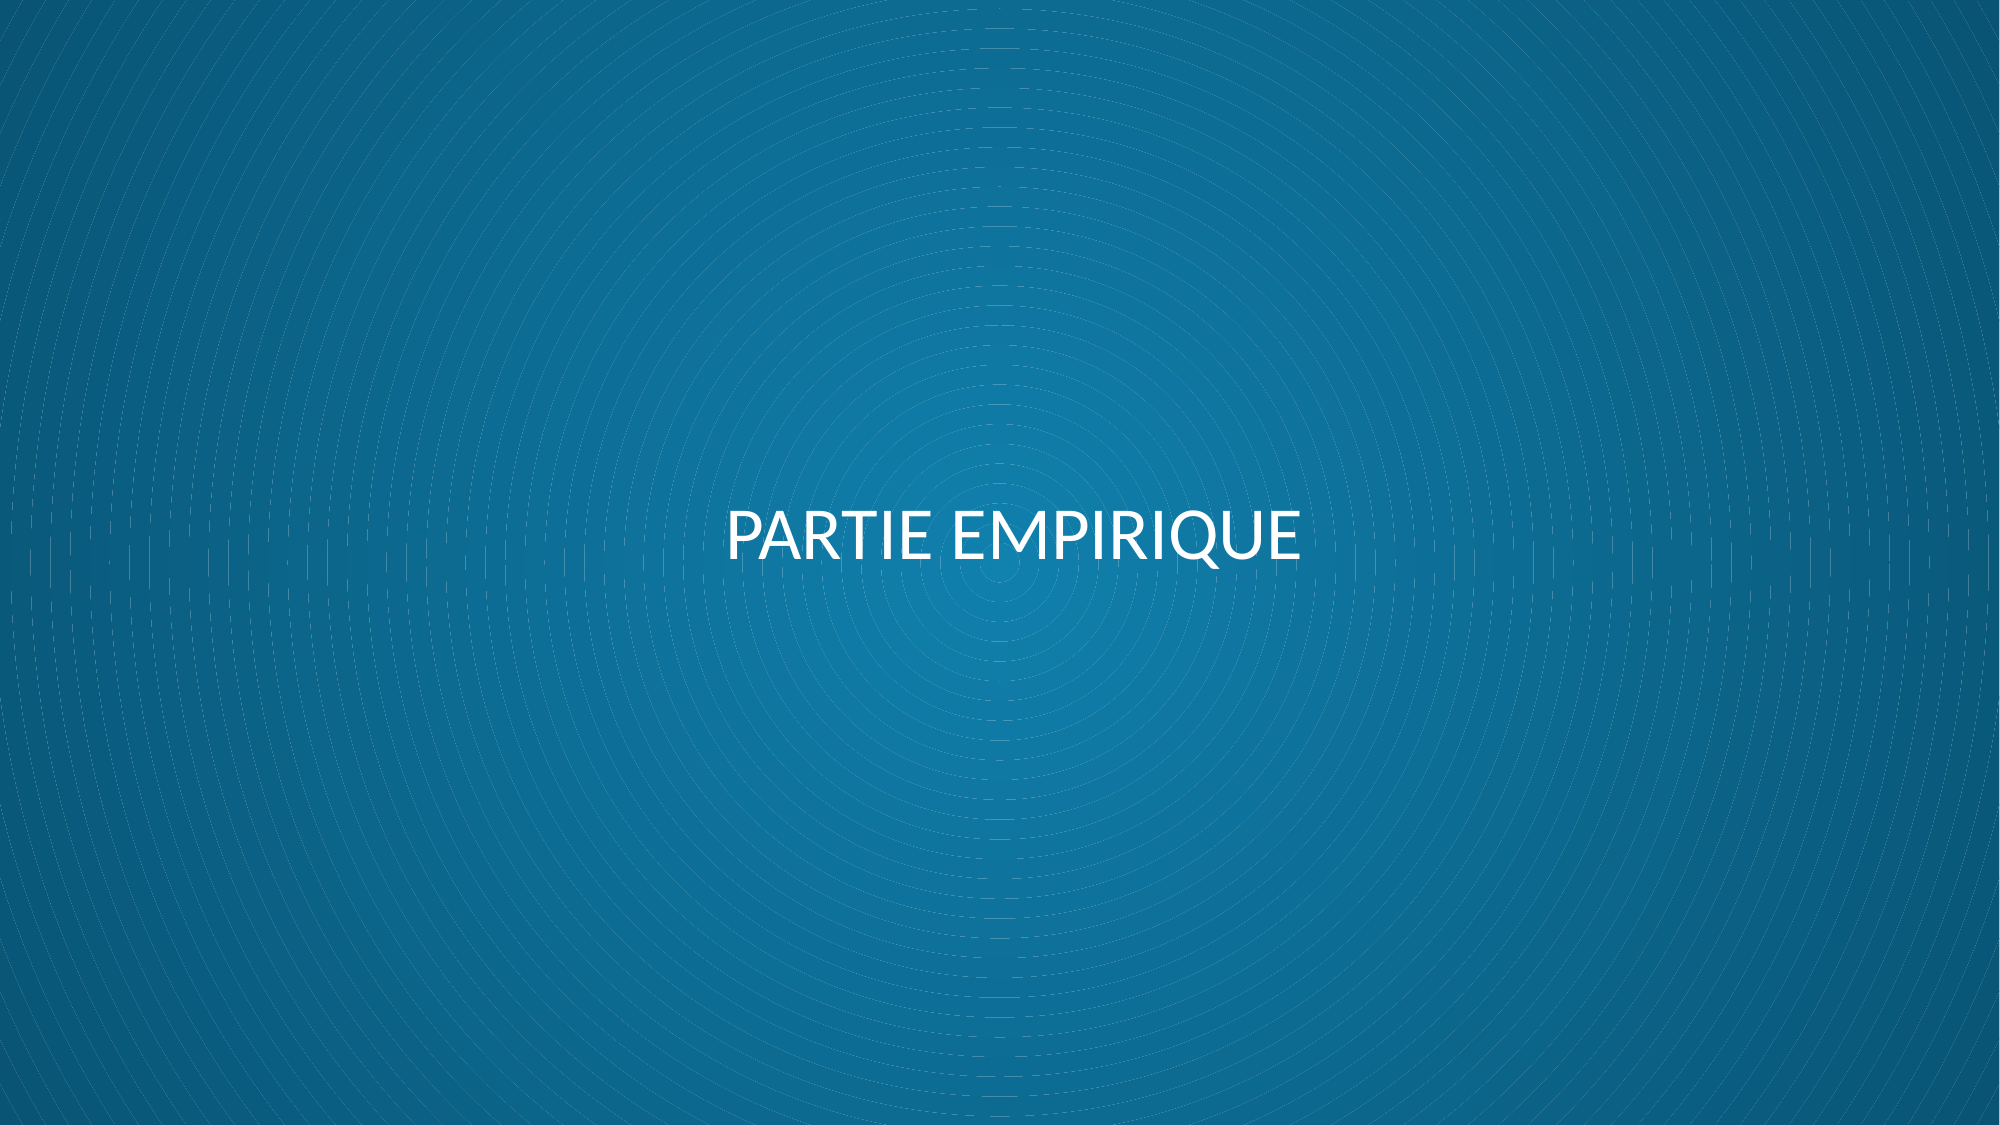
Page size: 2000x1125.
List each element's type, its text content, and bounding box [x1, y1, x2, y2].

title PARTIE EMPIRIQUE [527, 470, 1501, 588]
